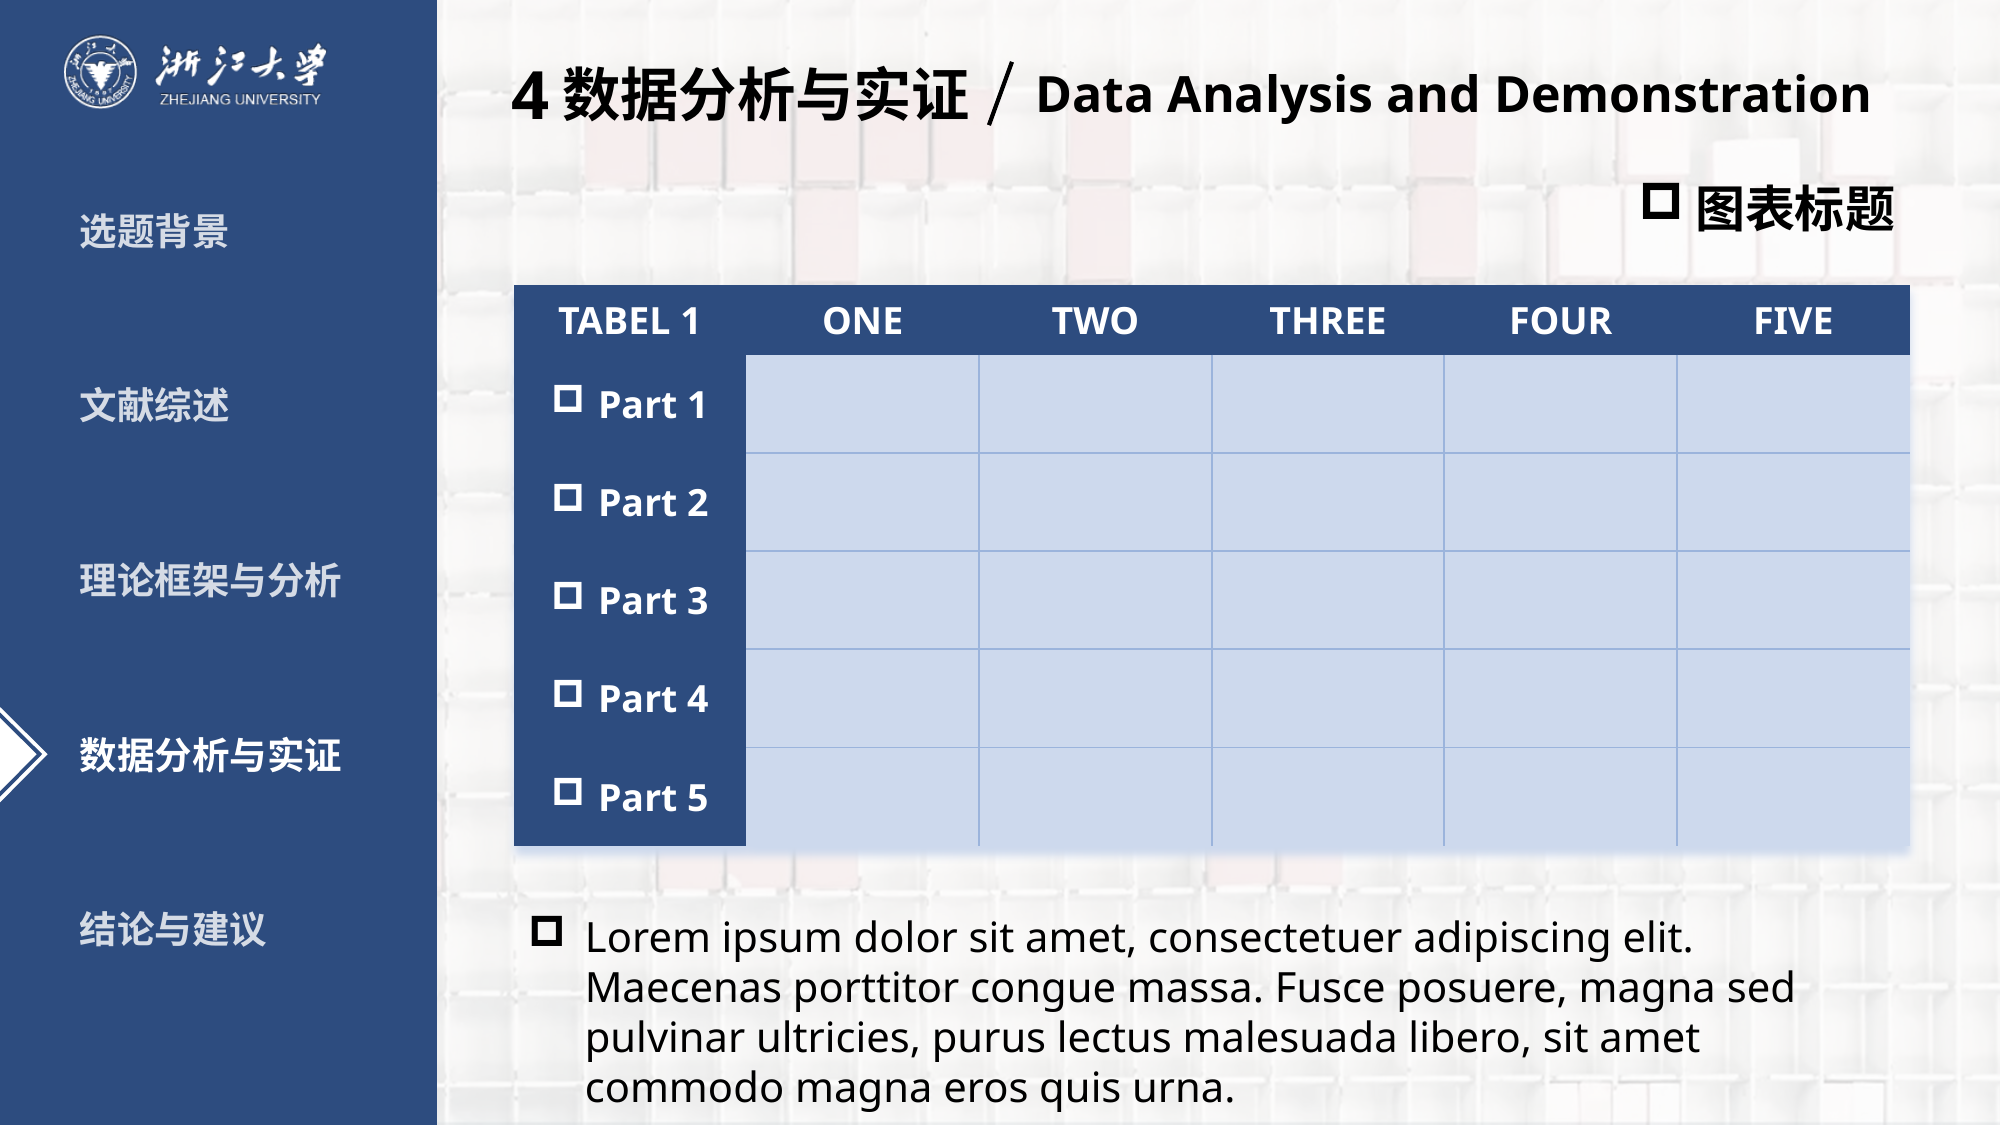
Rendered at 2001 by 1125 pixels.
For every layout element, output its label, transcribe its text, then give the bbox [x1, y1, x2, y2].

table_cell [1678, 552, 1910, 648]
table_cell [746, 650, 978, 747]
table_cell [746, 748, 978, 846]
table_cell Part 4 [514, 649, 746, 748]
table_cell [980, 454, 1211, 550]
text_box 选题背景 [64, 200, 362, 260]
table_cell [1678, 454, 1910, 550]
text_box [988, 61, 1012, 126]
table_cell [746, 454, 978, 550]
table_cell [1678, 650, 1910, 747]
table_cell [1445, 650, 1676, 747]
table_header FOUR [1444, 285, 1677, 355]
table_cell [1213, 748, 1443, 846]
text_box Lorem ipsum dolor sit amet, consectetuer adipiscing elit. Maecenas porttitor congue massa. Fusce posuere, magna sed pulvinar ultricies, purus lectus malesuada libero, sit amet commodo magna eros quis urna. [513, 903, 1910, 1119]
table_cell [746, 552, 978, 648]
text_box 结论与建议 [64, 899, 362, 959]
table_cell Part 1 [514, 355, 746, 453]
table_cell [1445, 748, 1676, 846]
text_box Data Analysis and Demonstration [1020, 55, 1910, 131]
table_cell [1445, 552, 1676, 648]
text_box 图表标题 [513, 170, 1910, 246]
table_cell [980, 650, 1211, 747]
table_cell [1678, 355, 1910, 452]
table_cell [1445, 454, 1676, 550]
table_header THREE [1212, 285, 1444, 355]
table_cell Part 3 [514, 551, 746, 649]
table_cell Part 2 [514, 453, 746, 551]
picture [64, 33, 338, 113]
table_cell [980, 552, 1211, 648]
table_cell [1213, 355, 1443, 452]
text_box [0, 721, 34, 789]
table_header FIVE [1677, 285, 1910, 355]
table_header ONE [746, 285, 979, 355]
table_cell [1213, 454, 1443, 550]
table_cell Part 5 [514, 748, 746, 846]
table_cell [746, 355, 978, 452]
table_cell [1213, 552, 1443, 648]
table_header TWO [979, 285, 1212, 355]
text_box 理论框架与分析 [64, 549, 362, 610]
text_box 4 [496, 45, 565, 141]
table_header TABEL 1 [514, 285, 746, 355]
table_cell [1445, 355, 1676, 452]
table_cell [1678, 748, 1910, 846]
text_box [0, 0, 438, 1125]
table_cell [980, 355, 1211, 452]
text_box 数据分析与实证 [547, 50, 1021, 136]
text_box 文献综述 [64, 374, 362, 435]
table_cell [980, 748, 1211, 846]
text_box 数据分析与实证 [64, 724, 362, 785]
table_cell [1213, 650, 1443, 747]
